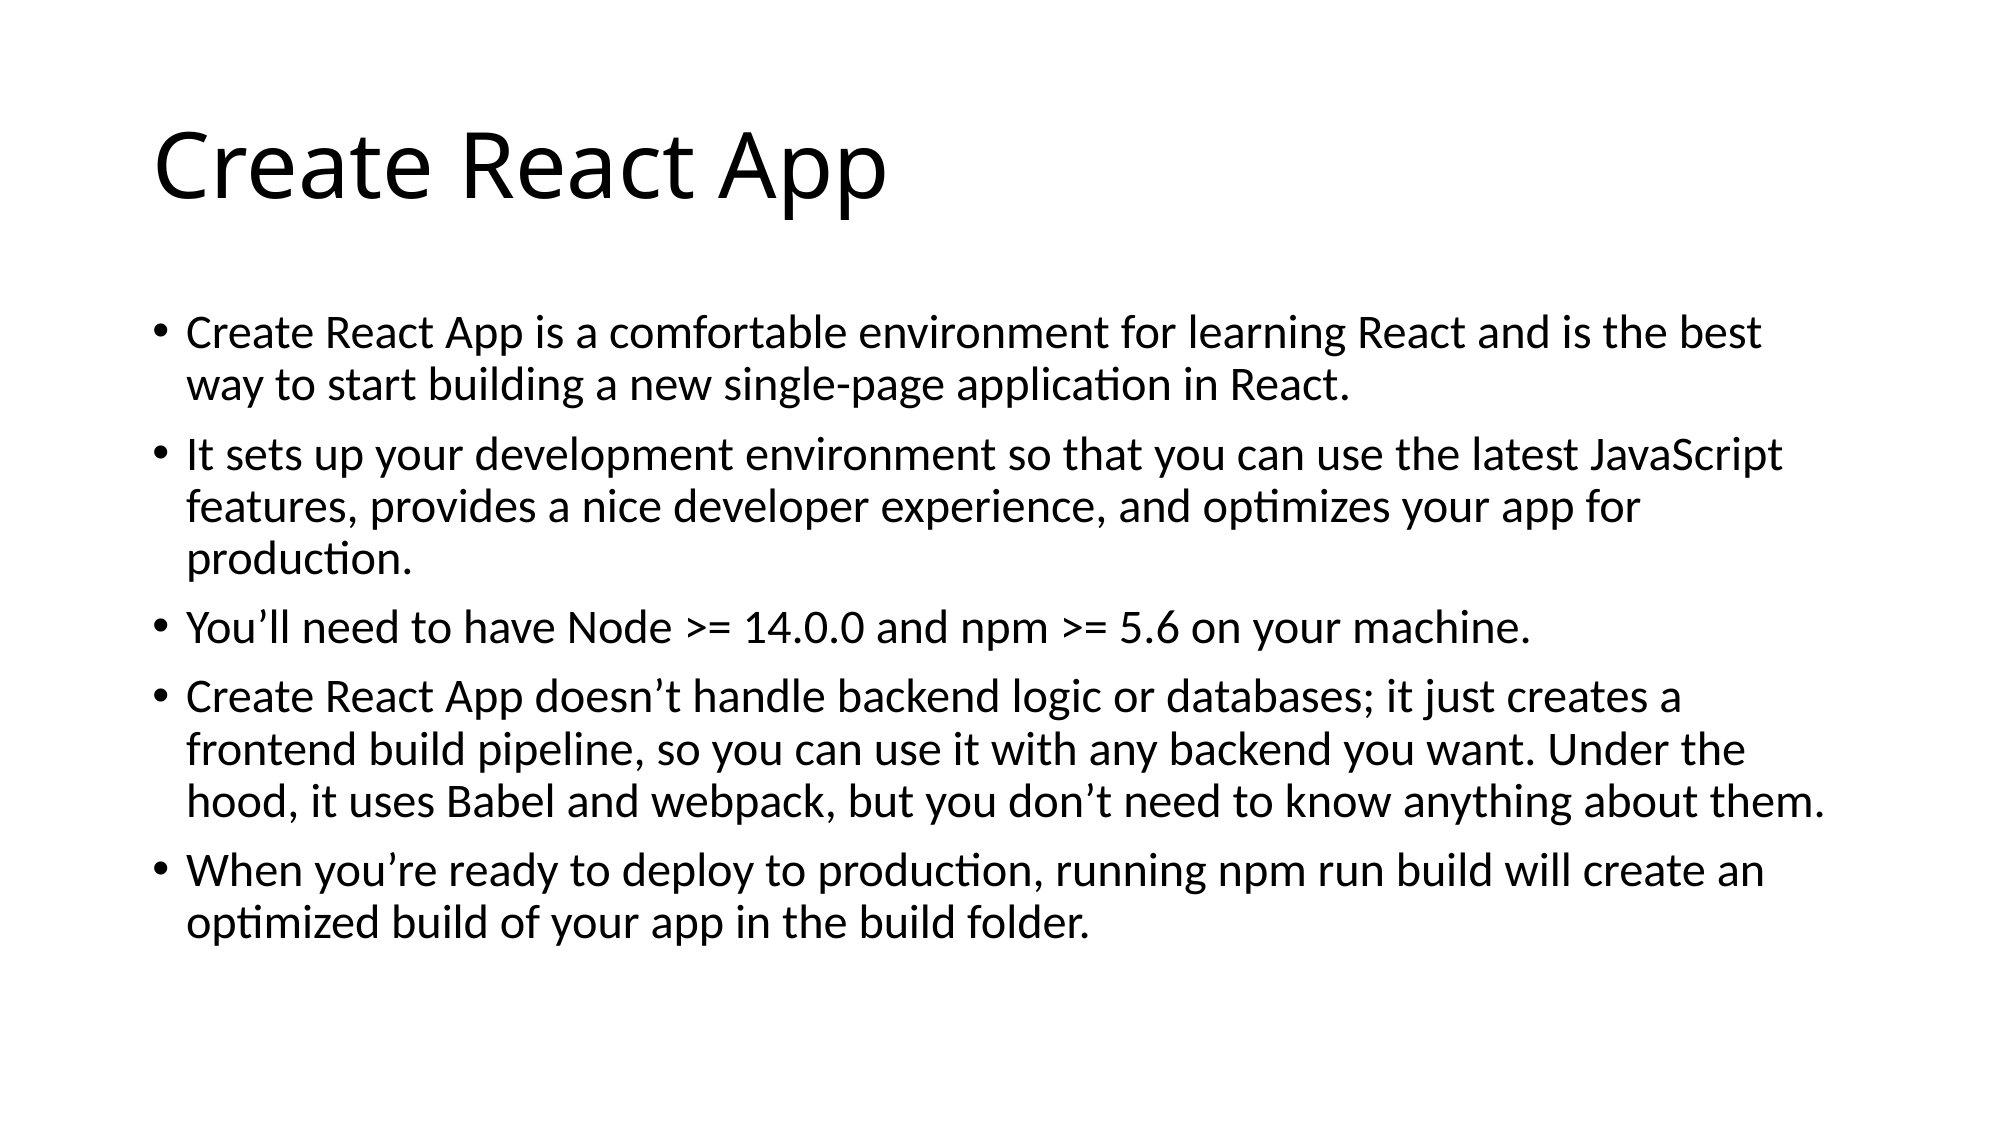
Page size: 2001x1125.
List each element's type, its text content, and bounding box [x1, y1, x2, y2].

title Create React App [137, 59, 1863, 278]
list Create React App is a comfortable environment for learning React and is the best way to start building a new single-page application in React. It sets up your development environment so that you can use the latest JavaScript features, provides a nice developer experience, and optimizes your app for production. You’ll need to have Node >= 14.0.0 and npm >= 5.6 on your machine. Create React App doesn’t handle backend logic or databases; it just creates a frontend build pipeline, so you can use it with any backend you want. Under the hood, it uses Babel and webpack, but you don’t need to know anything about them. When you’re ready to deploy to production, running npm run build will create an optimized build of your app in the build folder. [137, 299, 1863, 1014]
